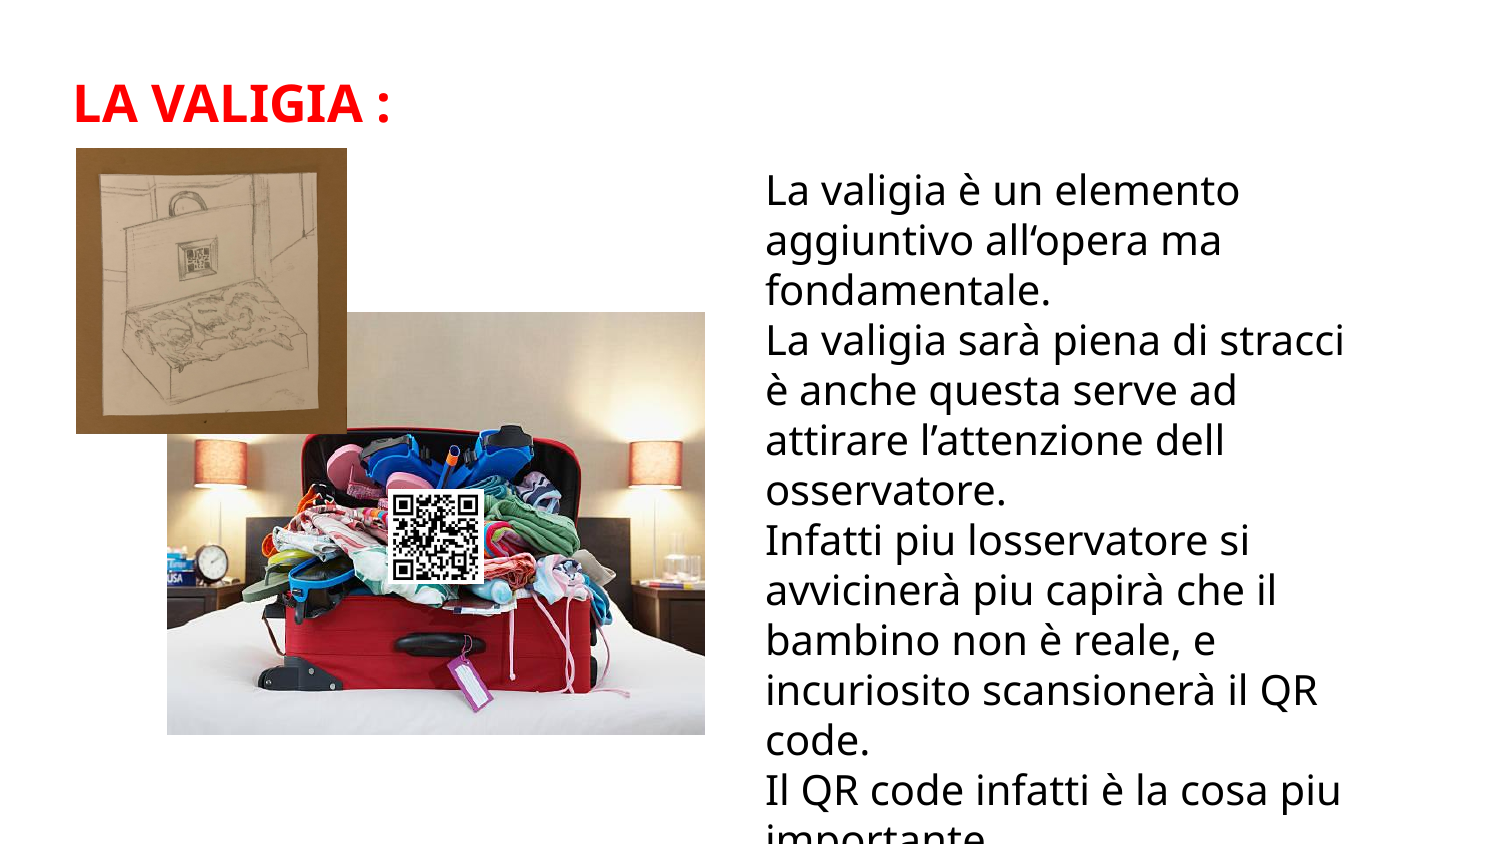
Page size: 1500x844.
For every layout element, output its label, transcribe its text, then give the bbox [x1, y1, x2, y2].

text_box La valigia è un elemento aggiuntivo all‘opera ma fondamentale. La valigia sarà piena di stracci è anche questa serve ad attirare l’attenzione dell osservatore. Infatti piu losservatore si avvicinerà piu capirà che il bambino non è reale, e incuriosito scansionerà il QR code. Il QR code infatti è la cosa piu importante E scansionandolo porterà direttamente al sito del progetto oppure al sito del museo. [750, 410, 1392, 844]
text_box LA VALIGIA : [57, 55, 1390, 148]
text_box [709, 344, 1416, 410]
picture [75, 148, 705, 735]
text_box La valigia è un elemento aggiuntivo all‘opera ma fondamentale. La valigia sarà piena di stracci è anche questa serve ad attirare l’attenzione dell osservatore. Infatti piu losservatore si avvicinerà piu capirà che il bambino non è reale, e incuriosito scansionerà il QR code. Il QR code infatti è la cosa piu importante E scansionandolo porterà direttamente al sito del progetto oppure al sito del museo. [750, 148, 1392, 344]
